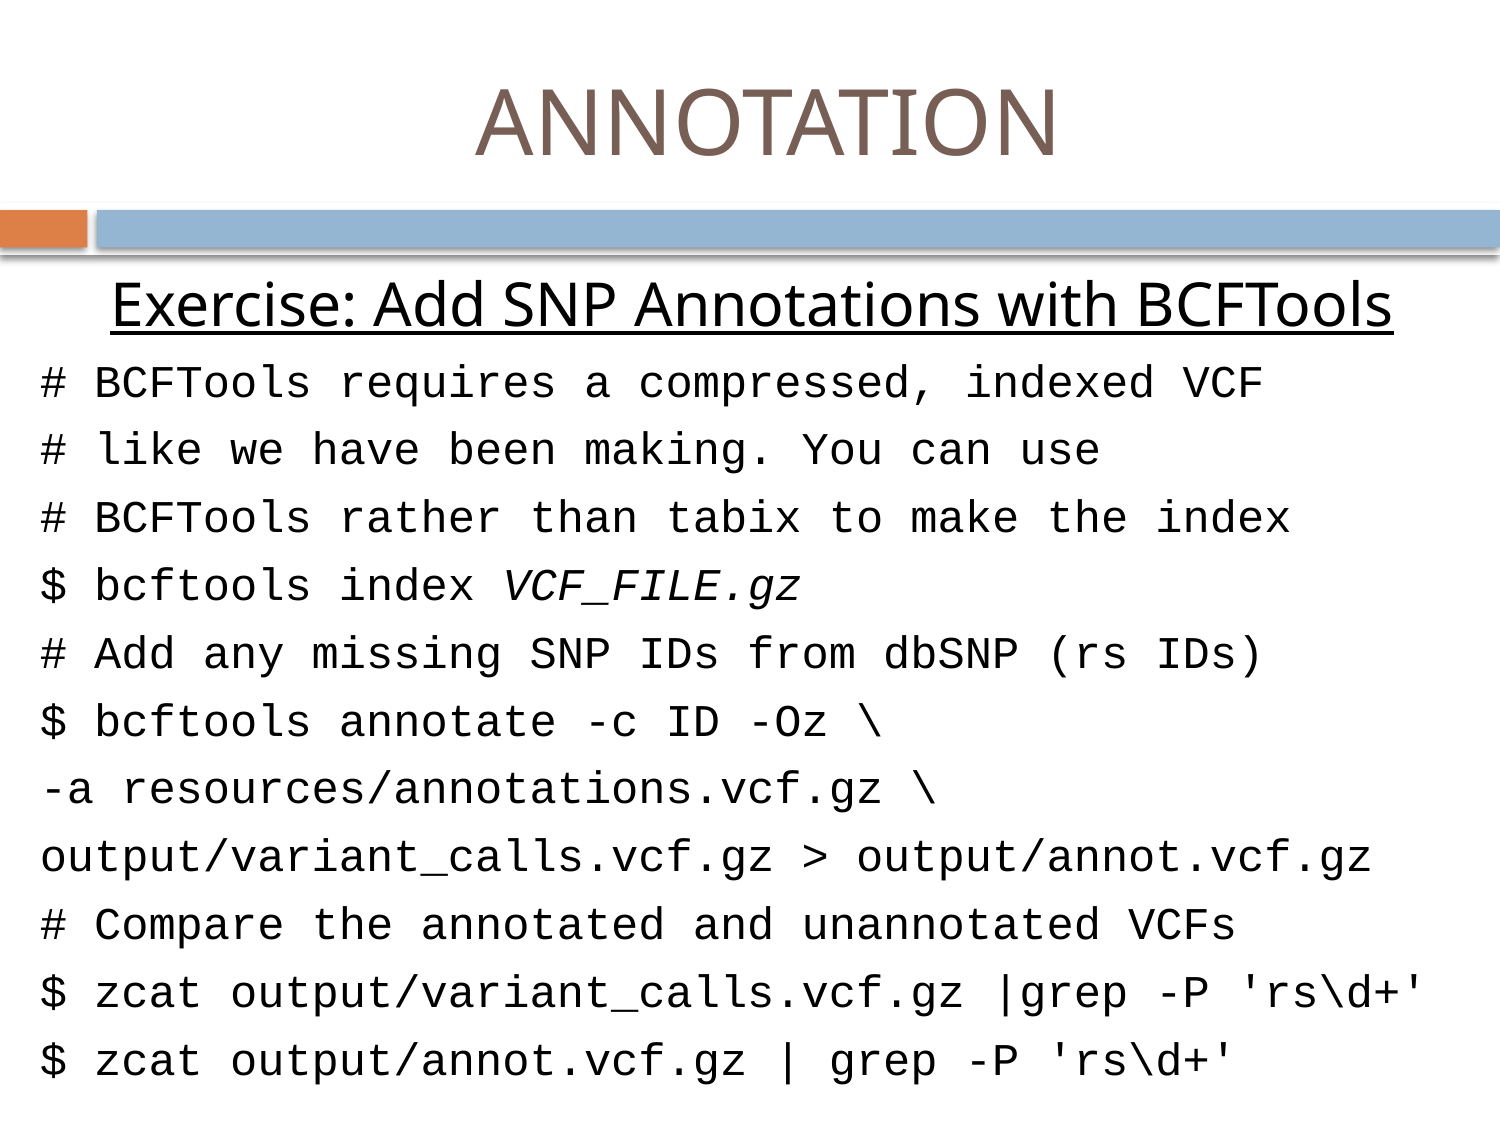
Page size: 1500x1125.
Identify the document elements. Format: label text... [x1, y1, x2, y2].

title ANNOTATION [100, 37, 1438, 200]
list Exercise: Add SNP Annotations with BCFTools # BCFTools requires a compressed, indexed VCF # like we have been making. You can use # BCFTools rather than tabix to make the index $ bcftools index VCF_FILE.gz # Add any missing SNP IDs from dbSNP (rs IDs) $ bcftools annotate -c ID -Oz \ -a resources/annotations.vcf.gz \ output/variant_calls.vcf.gz > output/annot.vcf.gz # Compare the annotated and unannotated VCFs $ zcat output/variant_calls.vcf.gz |grep -P 'rs\d+' $ zcat output/annot.vcf.gz | grep -P 'rs\d+' [24, 258, 1480, 1105]
